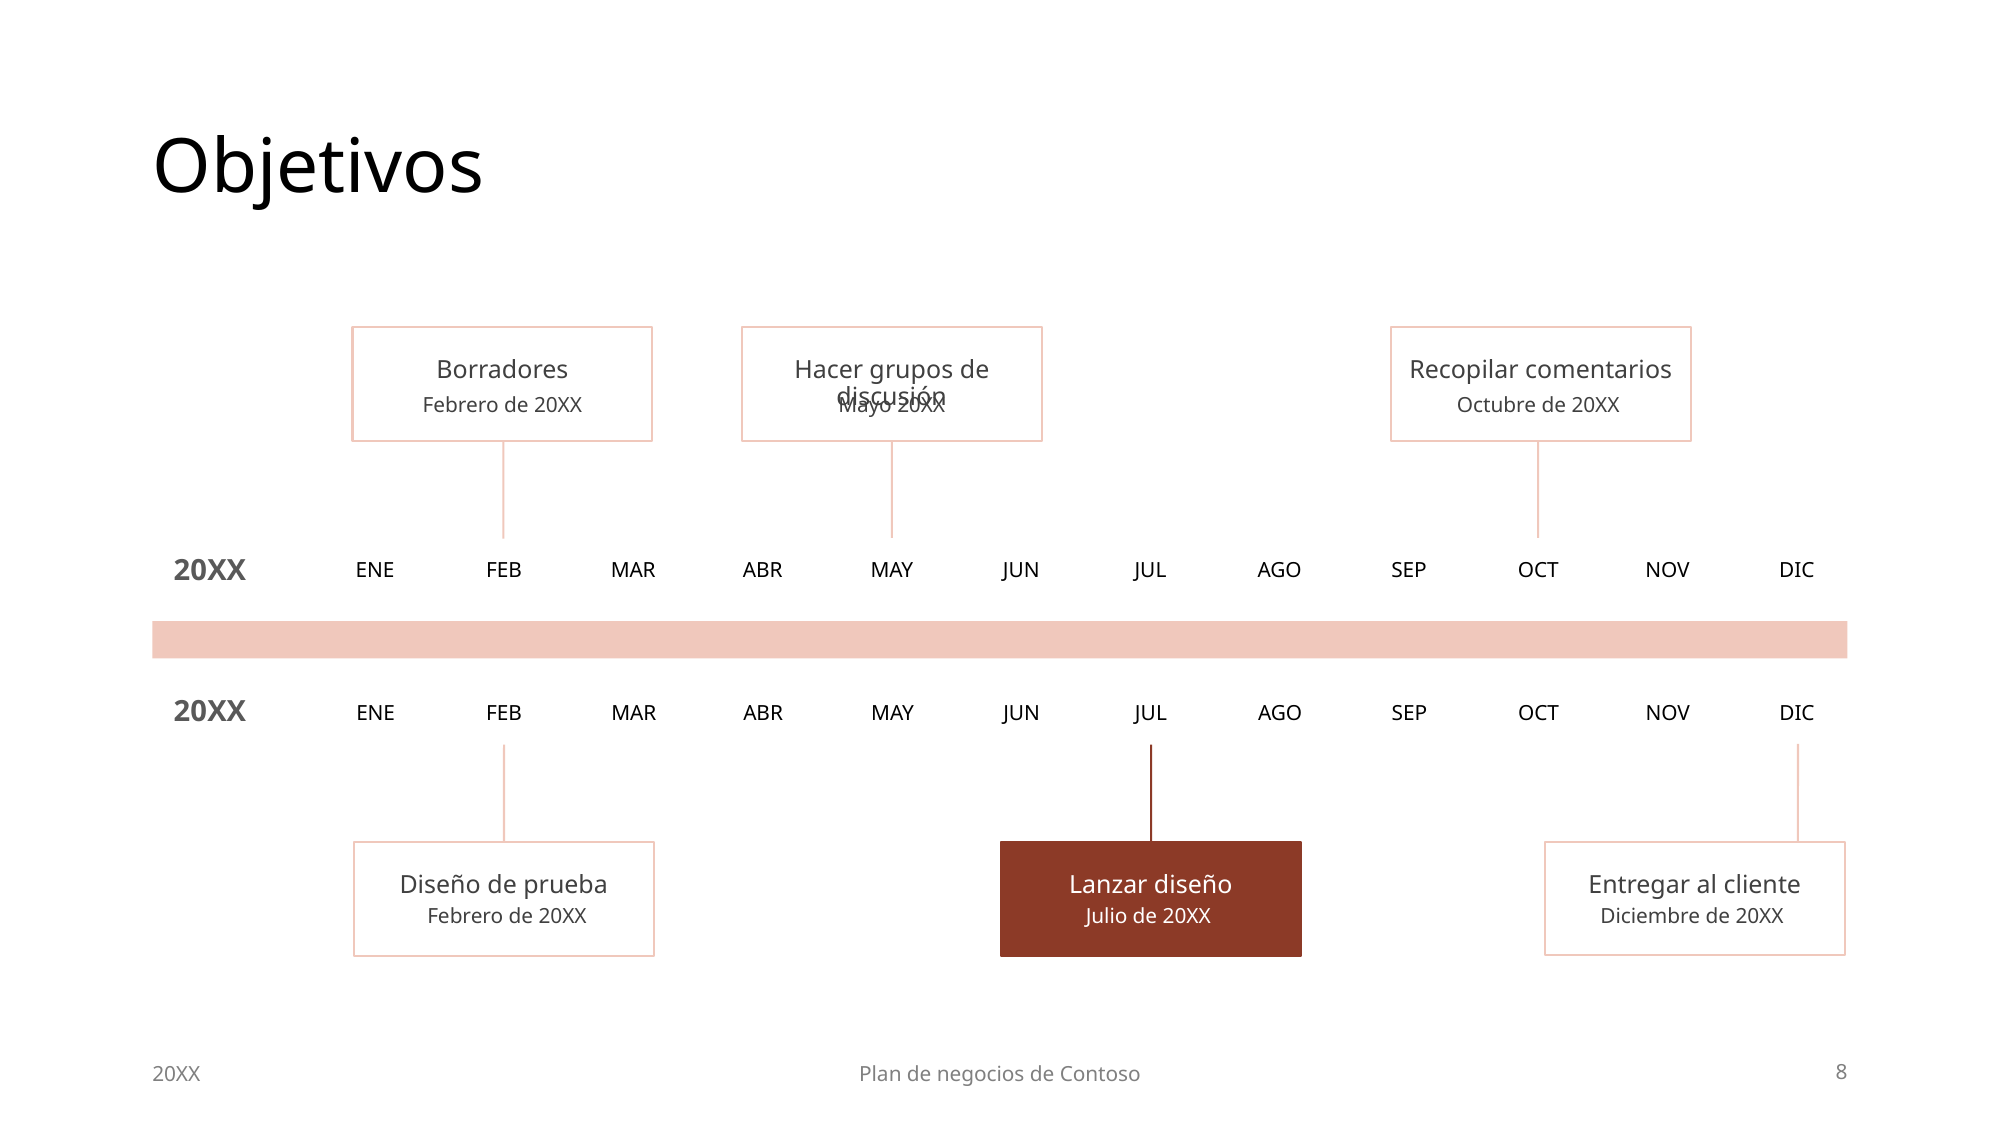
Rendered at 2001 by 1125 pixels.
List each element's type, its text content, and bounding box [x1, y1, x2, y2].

text_box Mayo 20XX [753, 395, 1031, 432]
list DIC [1744, 551, 1850, 585]
footer Plan de negocios de Contoso [662, 1042, 1338, 1103]
list Borradores [352, 326, 653, 442]
slide_number 8 [1412, 1042, 1863, 1103]
text_box Hacer grupos de discusión [741, 327, 1042, 442]
list JUL [1098, 694, 1204, 728]
list ABR [710, 551, 816, 585]
list AGO [1227, 694, 1333, 728]
list NOV [1615, 694, 1721, 728]
list JUN [969, 694, 1075, 728]
list SEP [1356, 694, 1462, 728]
list MAR [580, 551, 686, 585]
title Objetivos [137, 115, 1863, 221]
list FEB [451, 694, 557, 728]
text_box Febrero de 20XX [363, 394, 642, 432]
slide_number 20XX [137, 1042, 588, 1103]
text_box [151, 620, 1848, 659]
list 20XX [150, 533, 270, 609]
text_box Julio de 20XX [1009, 906, 1287, 943]
list 20XX [150, 675, 270, 750]
text_box Entregar al cliente [1544, 841, 1845, 956]
text_box Octubre de 20XX [1399, 394, 1677, 432]
list JUN [968, 551, 1074, 585]
list MAY [840, 694, 945, 728]
list ENE [322, 551, 428, 585]
list OCT [1486, 694, 1591, 728]
list FEB [451, 551, 557, 585]
list AGO [1227, 551, 1333, 585]
list SEP [1356, 551, 1462, 585]
list NOV [1615, 551, 1720, 585]
list ABR [710, 694, 816, 728]
text_box Lanzar diseño [1001, 842, 1301, 956]
list MAY [839, 551, 945, 585]
text_box Diciembre de 20XX [1553, 906, 1831, 943]
list DIC [1744, 694, 1850, 728]
text_box Diseño de prueba [353, 842, 654, 956]
text_box Febrero de 20XX [368, 906, 646, 943]
text_box Recopilar comentarios [1391, 326, 1691, 441]
list MAR [581, 694, 687, 728]
list JUL [1098, 551, 1203, 585]
list OCT [1485, 551, 1591, 585]
list ENE [323, 694, 429, 728]
